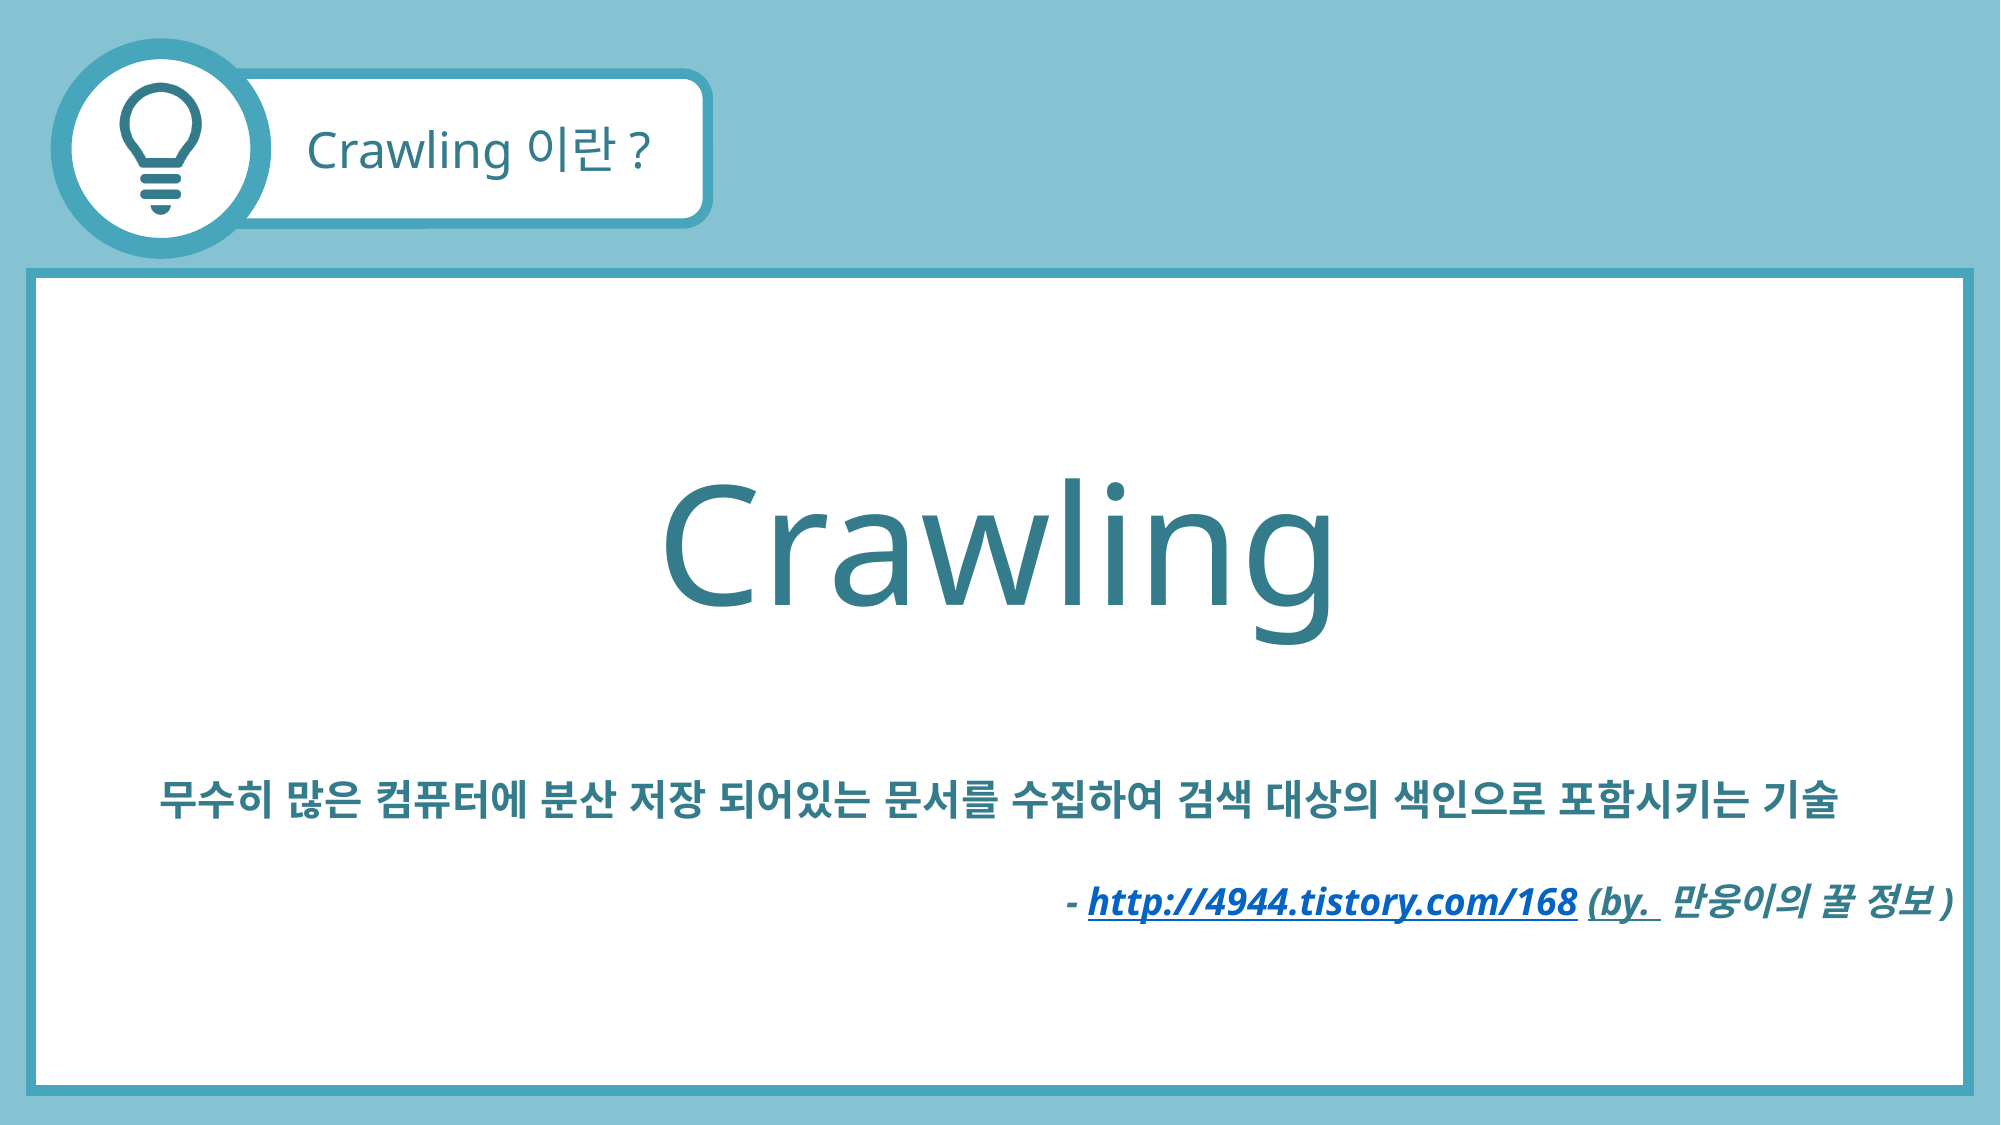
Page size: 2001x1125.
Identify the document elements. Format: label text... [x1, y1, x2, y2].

text_box [0, 0, 2000, 1125]
picture [85, 73, 236, 224]
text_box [61, 48, 708, 249]
text_box Crawling 무수히 많은 컴퓨터에 분산 저장 되어있는 문서를 수집하여 검색 대상의 색인으로 포함시키는 기술 - http://4944.tistory.com/168 (by. 만웅이의 꿀 정보) [30, 272, 1970, 1092]
